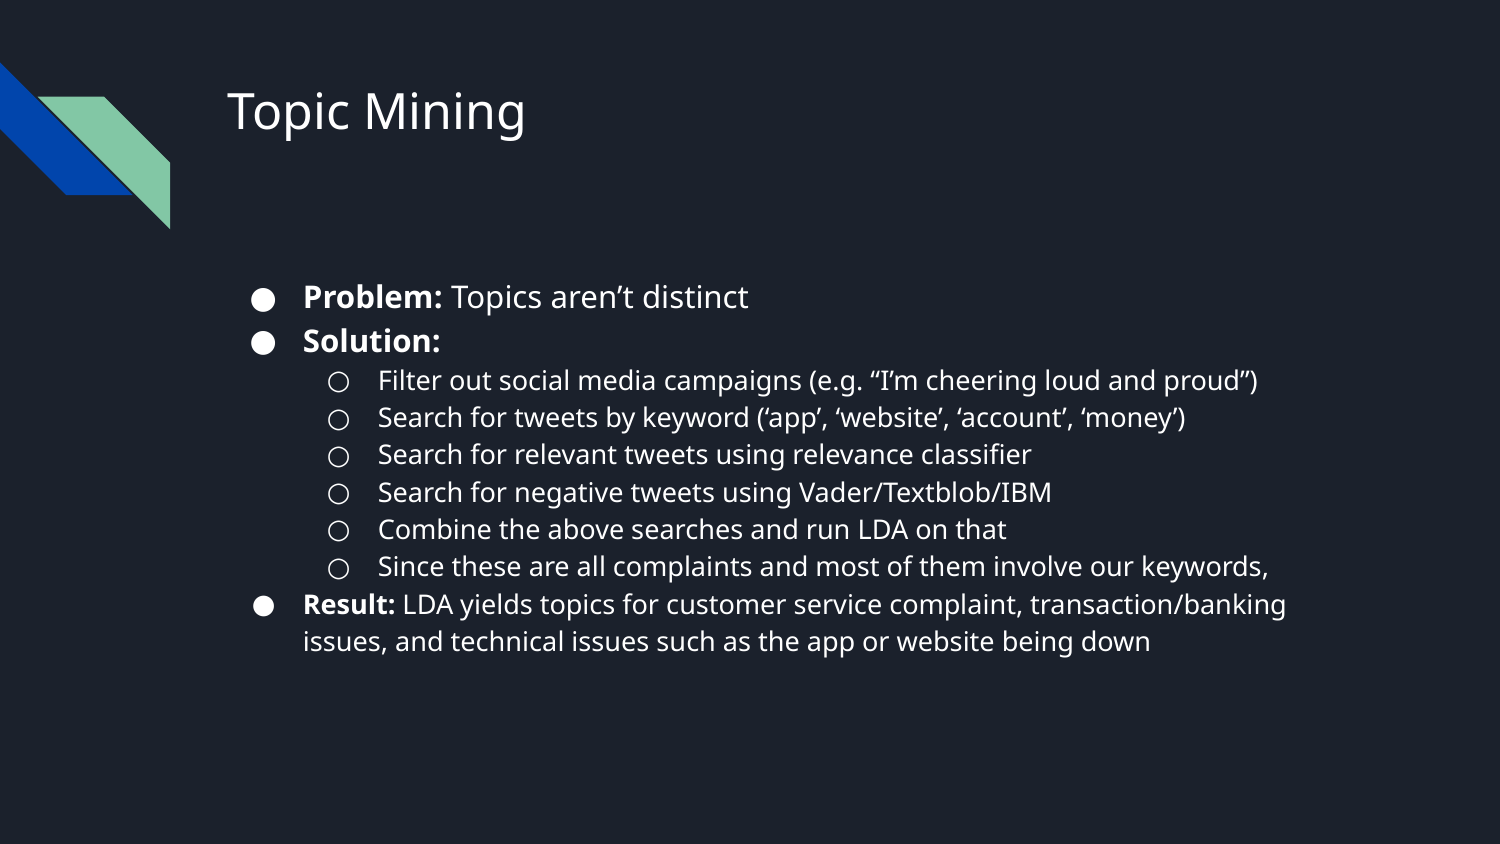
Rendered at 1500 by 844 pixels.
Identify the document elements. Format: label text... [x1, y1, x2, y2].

list Problem: Topics aren’t distinct Solution: Filter out social media campaigns (e.g. “I’m cheering loud and proud”) Search for tweets by keyword (‘app’, ‘website’, ‘account’, ‘money’) Search for relevant tweets using relevance classifier Search for negative tweets using Vader/Textblob/IBM Combine the above searches and run LDA on that Since these are all complaints and most of them involve our keywords, Result: LDA yields topics for customer service complaint, transaction/banking issues, and technical issues such as the app or website being down [212, 257, 1368, 735]
title Topic Mining [212, 64, 1368, 215]
